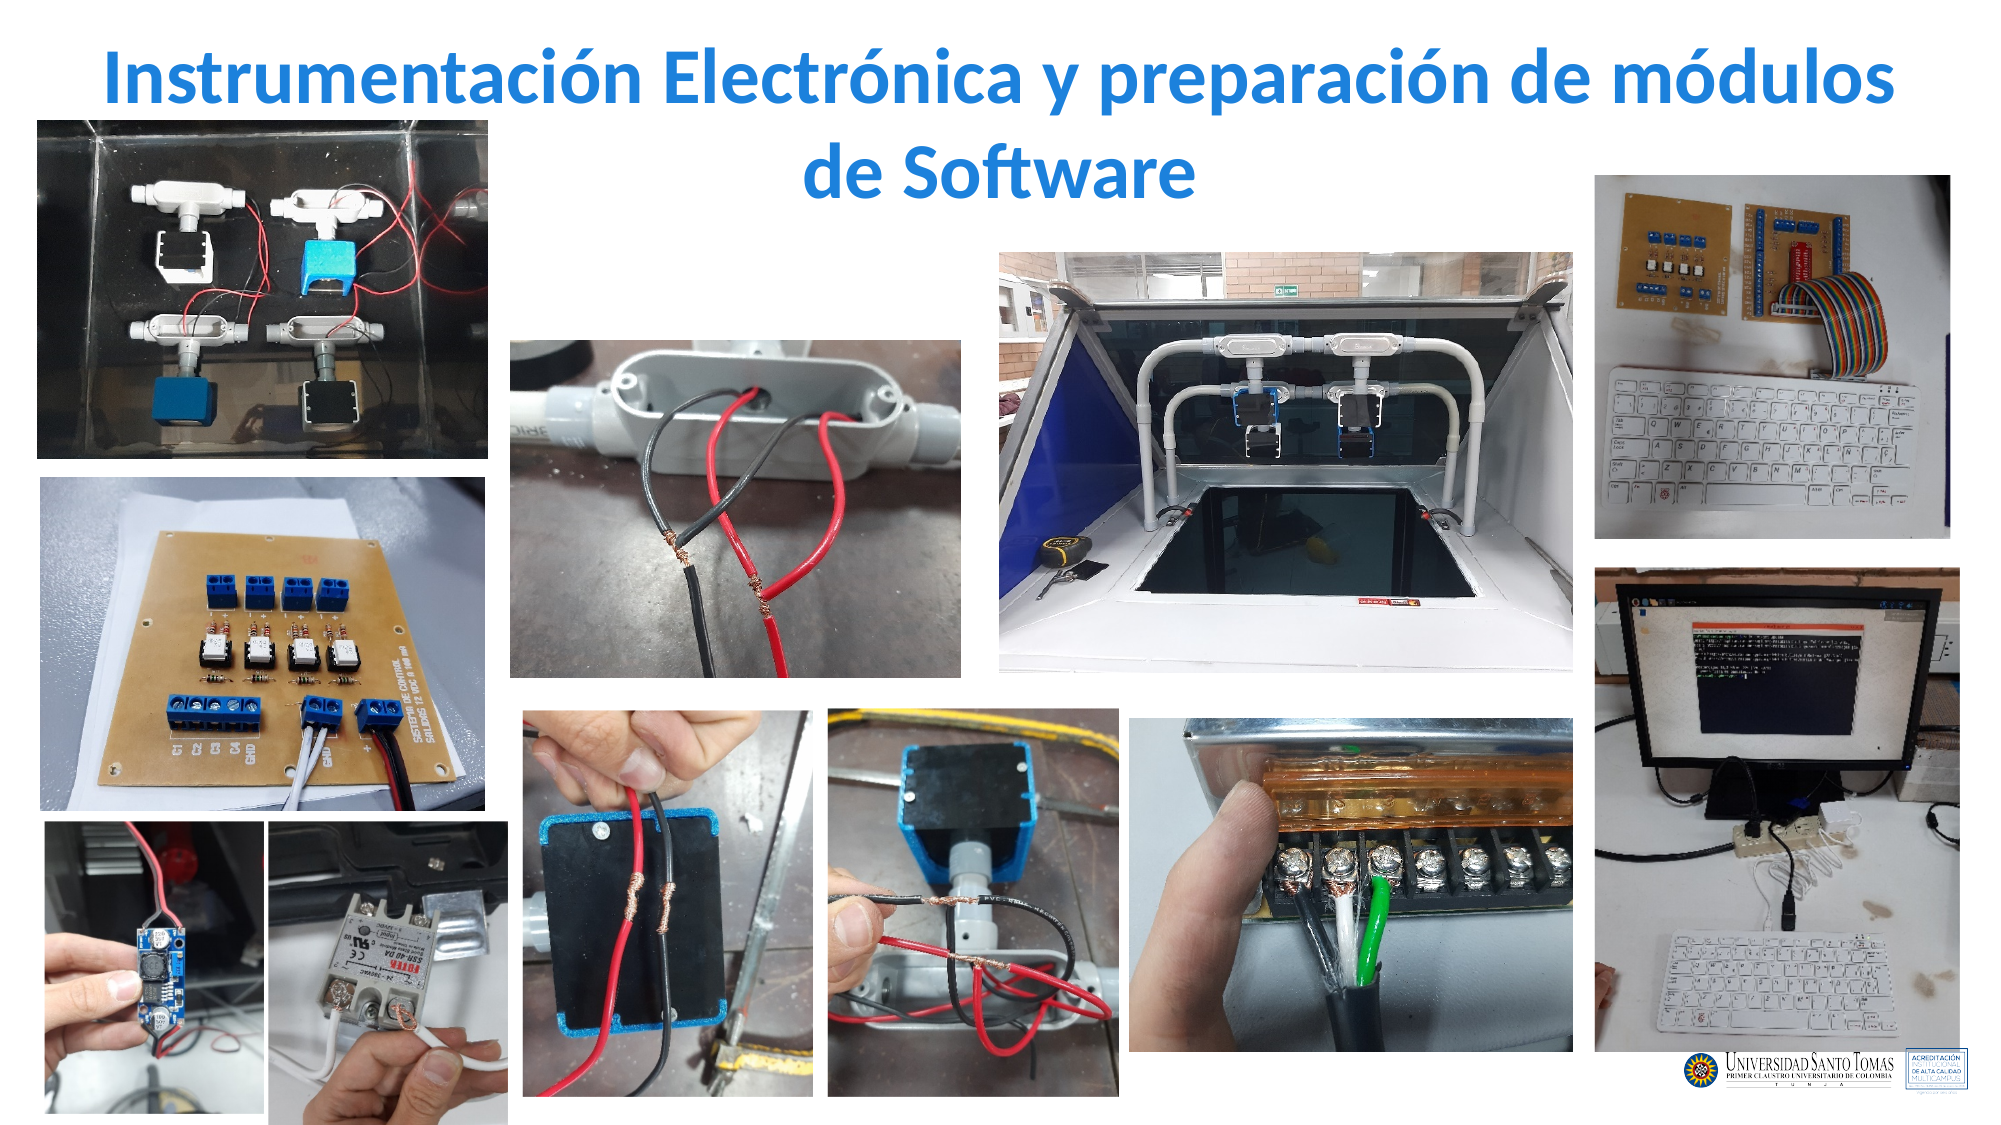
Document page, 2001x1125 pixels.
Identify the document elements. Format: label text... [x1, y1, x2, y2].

picture [510, 340, 961, 678]
text_box Instrumentación Electrónica y preparación de módulos de Software [62, 19, 1938, 221]
picture [37, 120, 488, 459]
picture [1590, 175, 1954, 539]
picture [7, 252, 2000, 1125]
